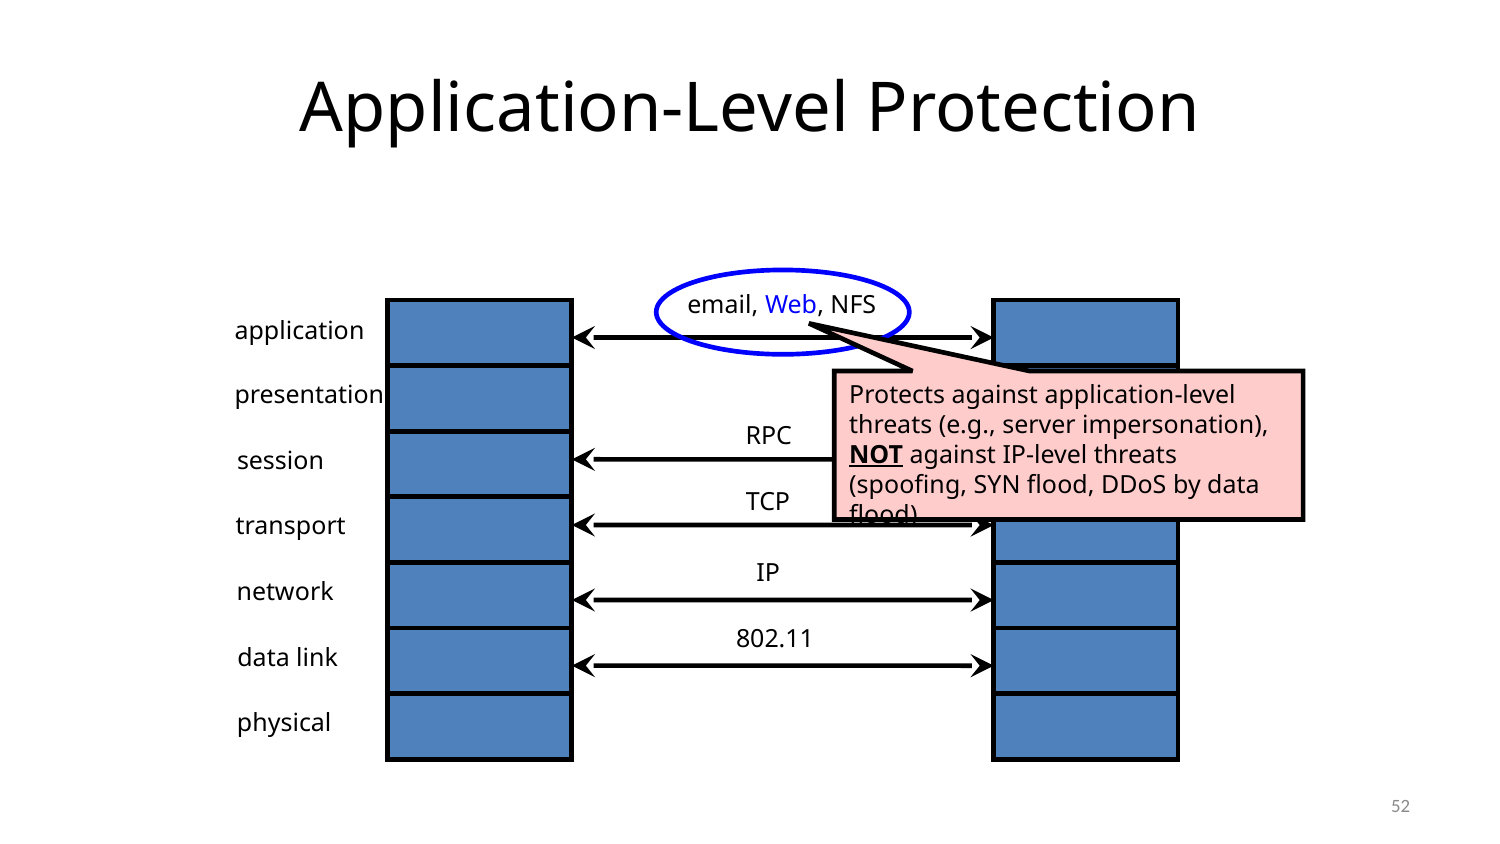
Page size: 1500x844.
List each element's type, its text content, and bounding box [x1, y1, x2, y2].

text_box session [222, 436, 339, 482]
text_box [973, 327, 994, 348]
text_box RPC [730, 412, 807, 458]
text_box [1007, 365, 1179, 371]
title Application-Level Protection [75, 33, 1425, 175]
text_box 802.11 [721, 614, 829, 660]
text_box [993, 562, 1179, 628]
text_box TCP [731, 478, 806, 523]
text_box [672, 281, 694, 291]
text_box [993, 693, 1179, 760]
text_box transport [220, 502, 361, 547]
text_box [973, 520, 994, 536]
text_box [387, 562, 572, 628]
text_box [571, 514, 593, 536]
text_box network [221, 567, 349, 613]
text_box [571, 589, 593, 611]
text_box [571, 448, 593, 470]
text_box [387, 365, 572, 431]
text_box data link [222, 633, 353, 679]
text_box [571, 327, 593, 348]
text_box [571, 655, 593, 676]
text_box [973, 589, 994, 611]
text_box [993, 520, 1179, 562]
text_box presentation [219, 371, 400, 417]
text_box IP [741, 549, 796, 594]
text_box Protects against application-level threats (e.g., server impersonation), NOT against IP-level threats (spoofing, SYN flood, DDoS by data flood) [808, 323, 1304, 520]
text_box application [219, 307, 380, 353]
text_box [973, 655, 994, 677]
text_box [387, 300, 572, 365]
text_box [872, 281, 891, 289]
text_box [387, 693, 572, 760]
text_box [387, 628, 572, 693]
text_box [993, 628, 1179, 693]
text_box physical [222, 699, 347, 744]
text_box [387, 431, 572, 496]
text_box [993, 300, 1179, 365]
text_box [656, 269, 910, 355]
slide_number 52 [1074, 782, 1425, 827]
text_box [387, 496, 572, 562]
